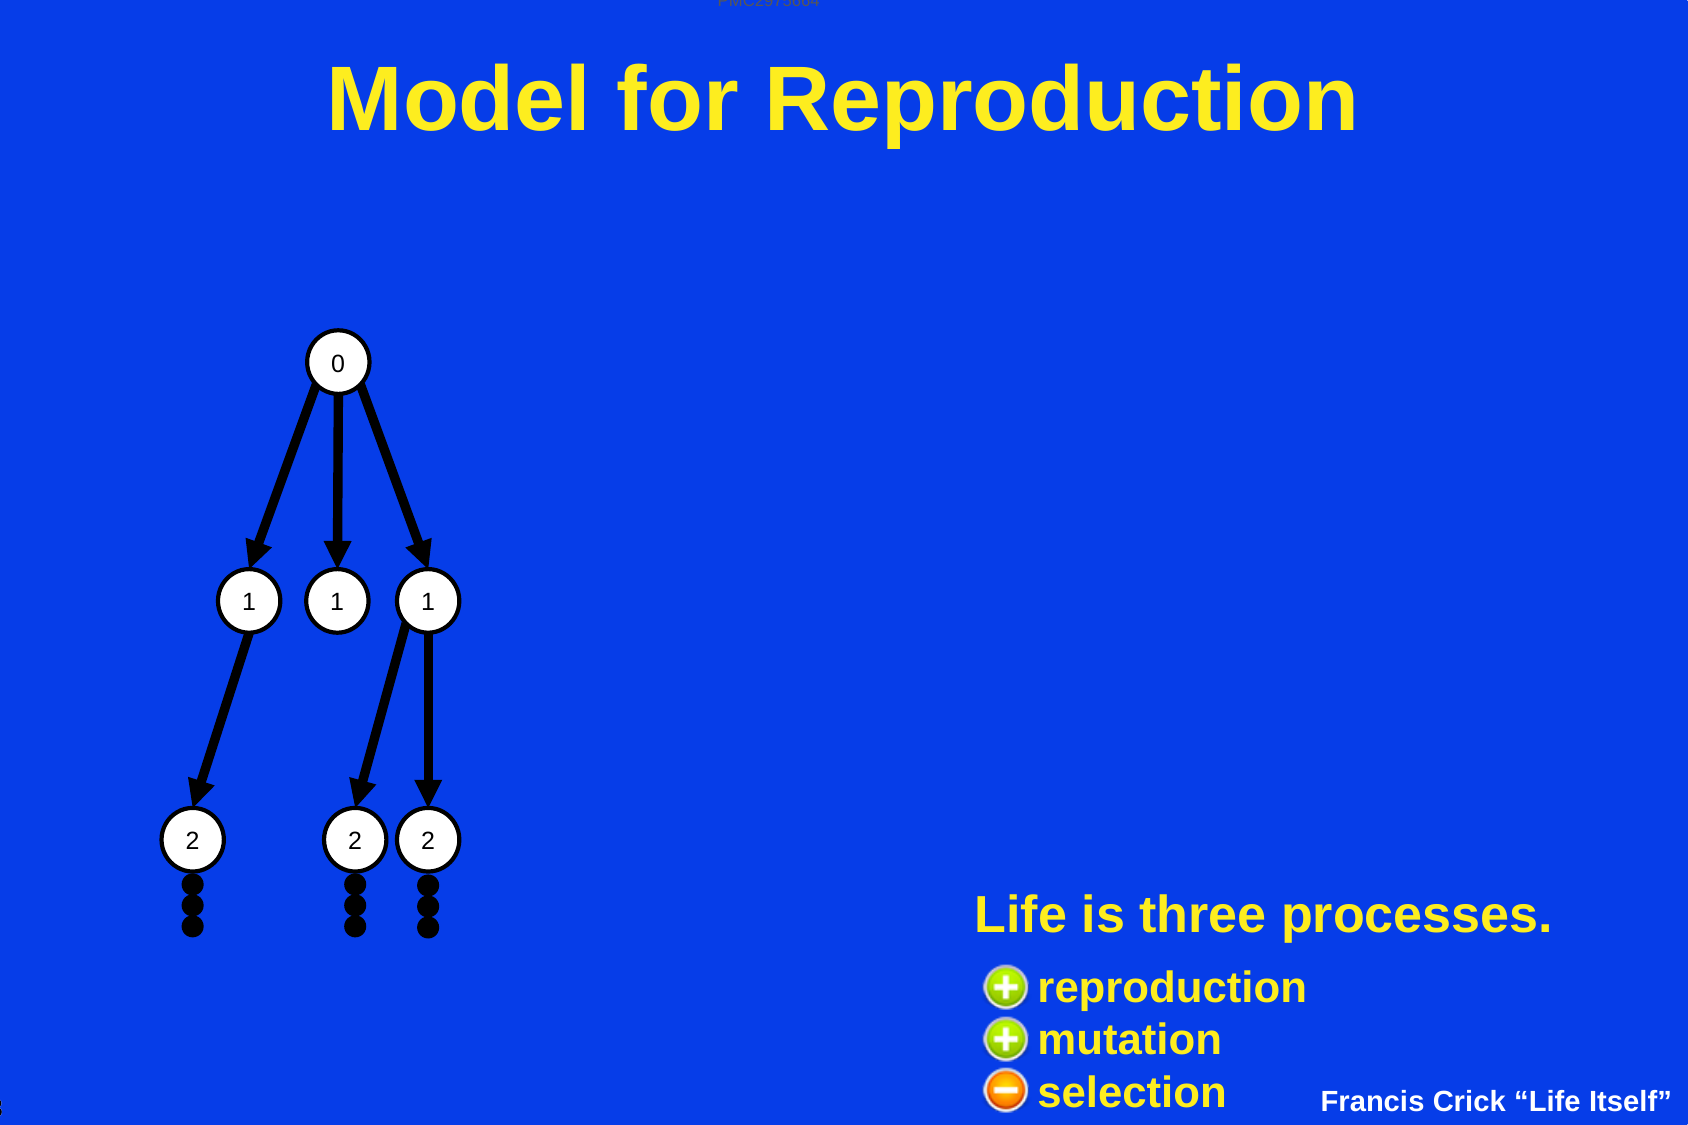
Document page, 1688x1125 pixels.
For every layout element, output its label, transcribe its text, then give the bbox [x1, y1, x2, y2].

text_box Model for Reproduction [0, 0, 1688, 188]
text_box PMC2975664 [717, 0, 970, 55]
picture [981, 962, 1032, 1116]
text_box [161, 329, 460, 939]
text_box reproduction mutation selection [1022, 951, 1465, 1124]
text_box Francis Crick “Life Itself” [1305, 1074, 1688, 1125]
text_box Life is three processes. [841, 872, 1688, 951]
